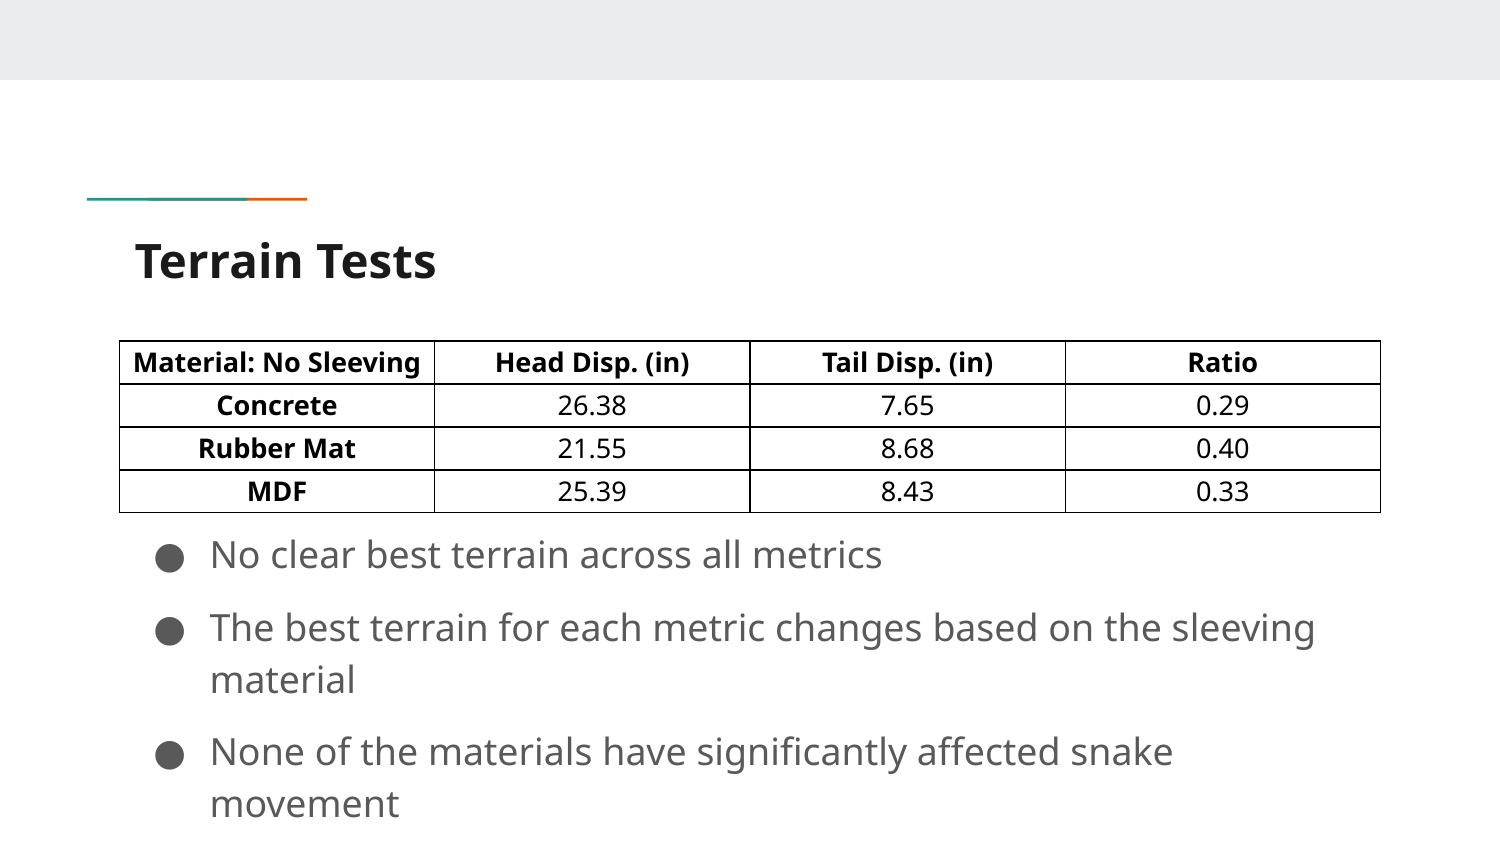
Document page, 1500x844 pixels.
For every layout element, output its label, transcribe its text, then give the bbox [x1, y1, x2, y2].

table_cell 0.33 [1066, 471, 1380, 512]
table_cell Rubber Mat [120, 428, 434, 469]
table_header Ratio [1066, 342, 1380, 383]
table_cell 7.65 [751, 385, 1065, 426]
table_cell 8.68 [751, 428, 1065, 469]
table_cell 0.29 [1066, 385, 1380, 426]
table_cell 8.43 [751, 471, 1065, 512]
table_cell MDF [120, 471, 434, 512]
title Terrain Tests [119, 216, 1381, 305]
table_cell Concrete [120, 385, 434, 426]
table_cell 21.55 [435, 428, 749, 469]
table_cell 26.38 [435, 385, 749, 426]
table_cell 0.40 [1066, 428, 1380, 469]
table_header Tail Disp. (in) [751, 342, 1065, 383]
table_header Material: No Sleeving [120, 342, 434, 383]
list No clear best terrain across all metrics The best terrain for each metric changes based on the sleeving material None of the materials have significantly affected snake movement [119, 513, 1381, 712]
table_header Head Disp. (in) [435, 342, 749, 383]
table_cell 25.39 [435, 471, 749, 512]
